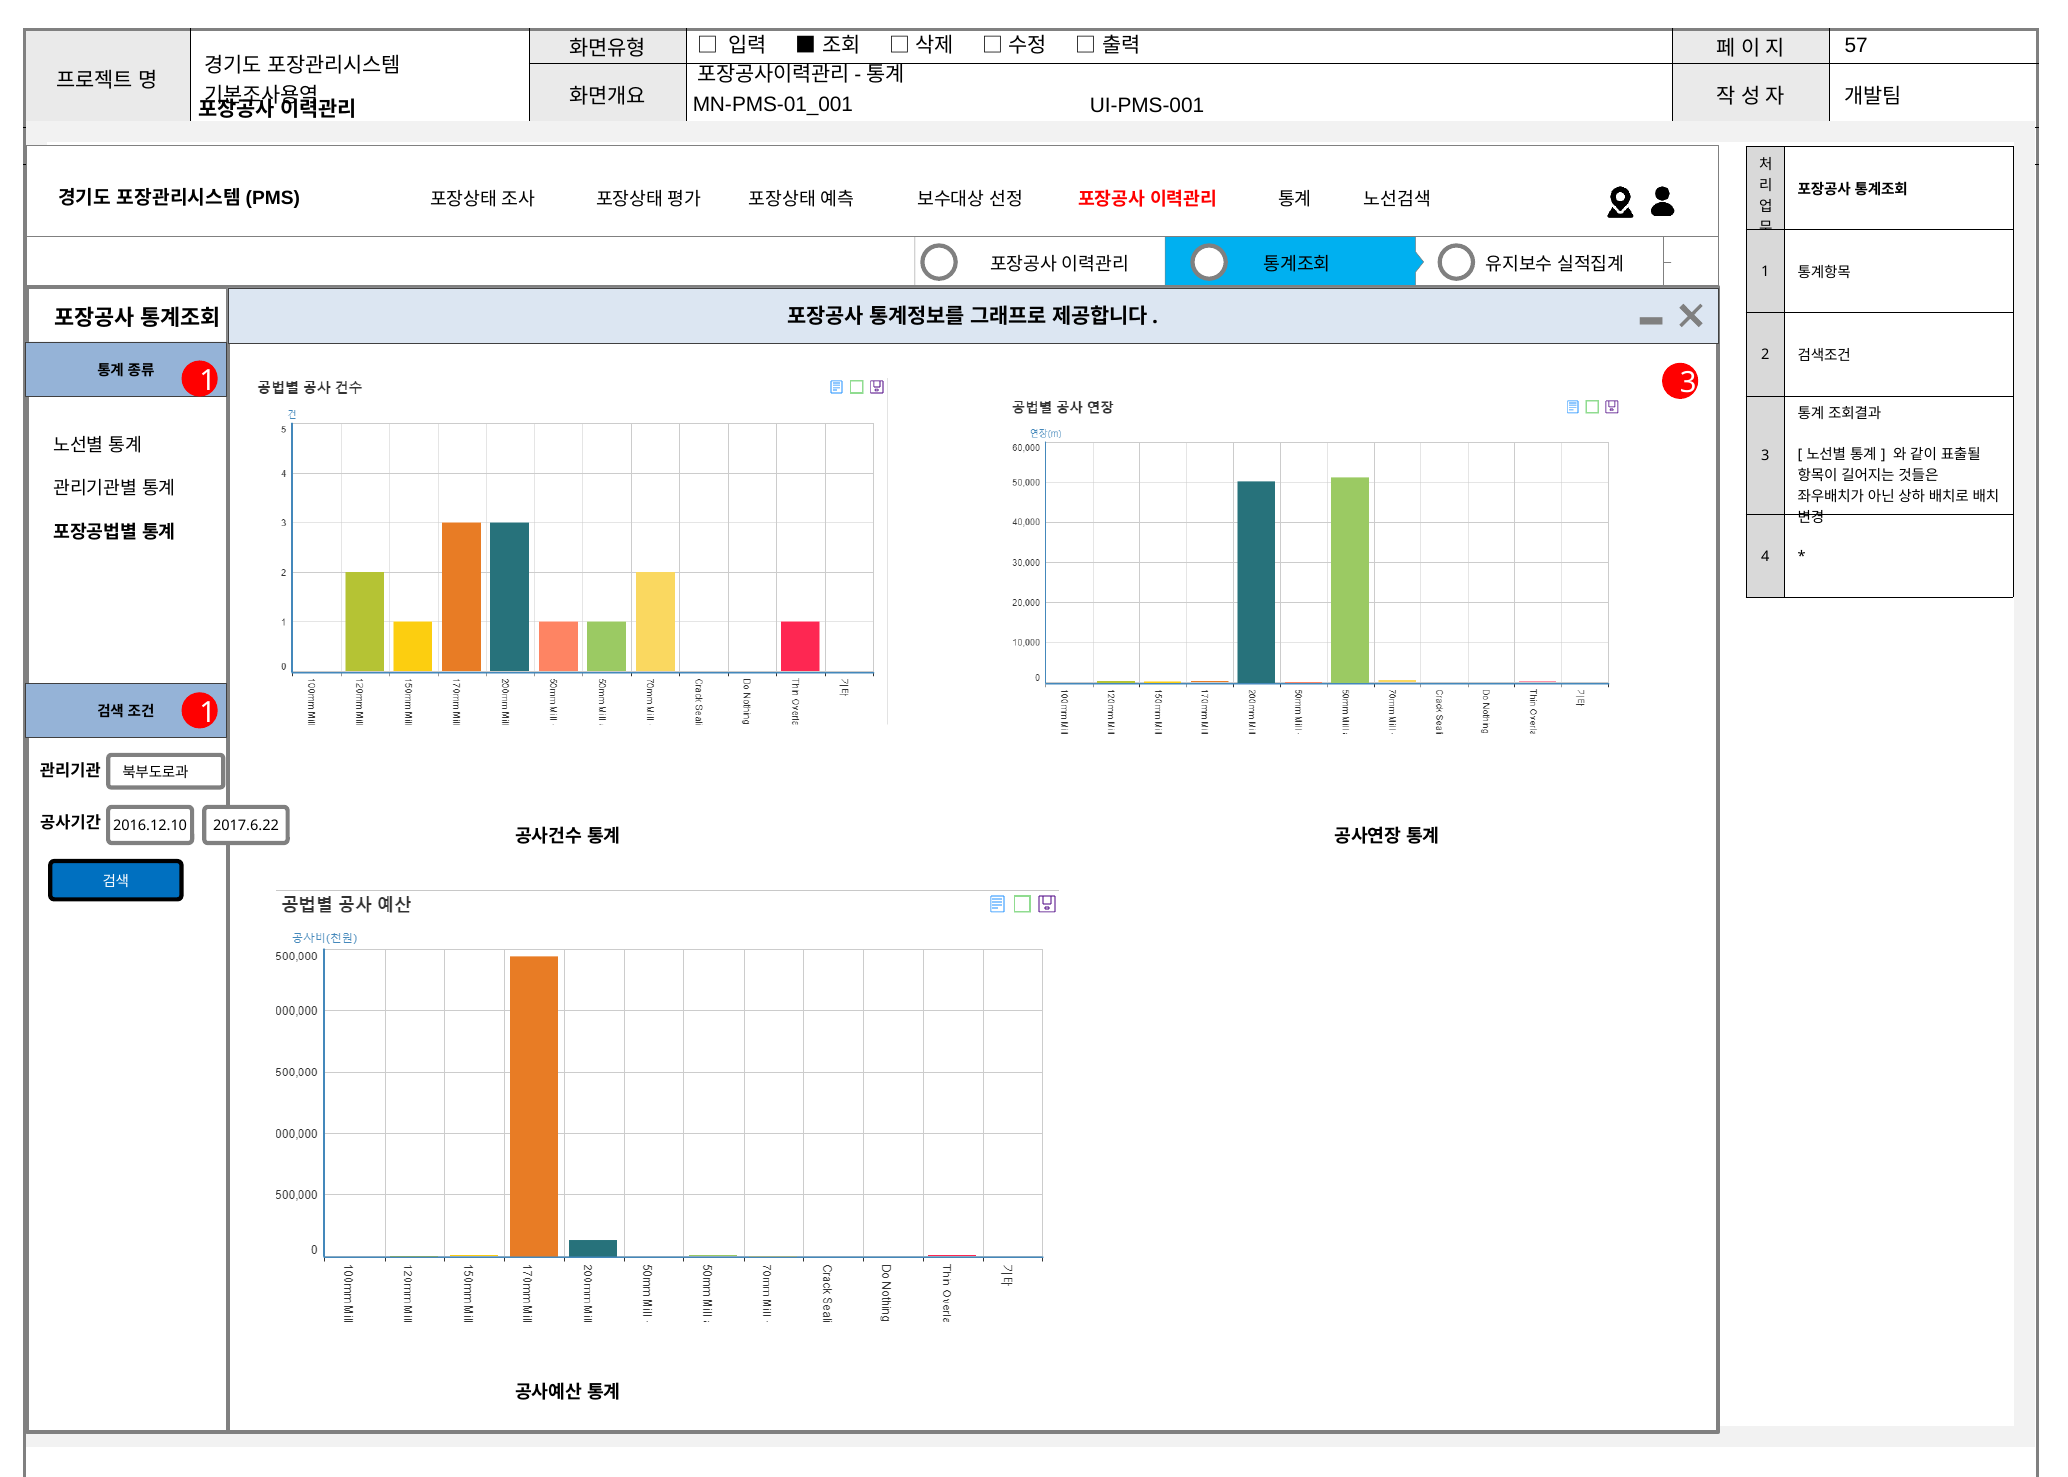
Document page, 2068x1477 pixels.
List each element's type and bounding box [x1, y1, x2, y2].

table_cell [1747, 313, 1784, 396]
table_cell [1785, 515, 2013, 597]
table_cell [1785, 313, 2013, 396]
text_box [681, 29, 1674, 118]
table_cell [1785, 397, 2013, 514]
text_box [22, 804, 288, 844]
text_box [25, 88, 530, 129]
picture [1604, 185, 1637, 218]
table_header [1747, 147, 1784, 229]
table_cell [1785, 230, 2013, 312]
text_box [24, 143, 1720, 1434]
picture [25, 286, 1718, 1326]
table_cell [1747, 397, 1784, 514]
table_cell [1747, 515, 1784, 597]
table_cell [1747, 230, 1784, 312]
text_box [22, 752, 224, 789]
picture [1639, 179, 1685, 225]
table_header [1785, 147, 2013, 229]
